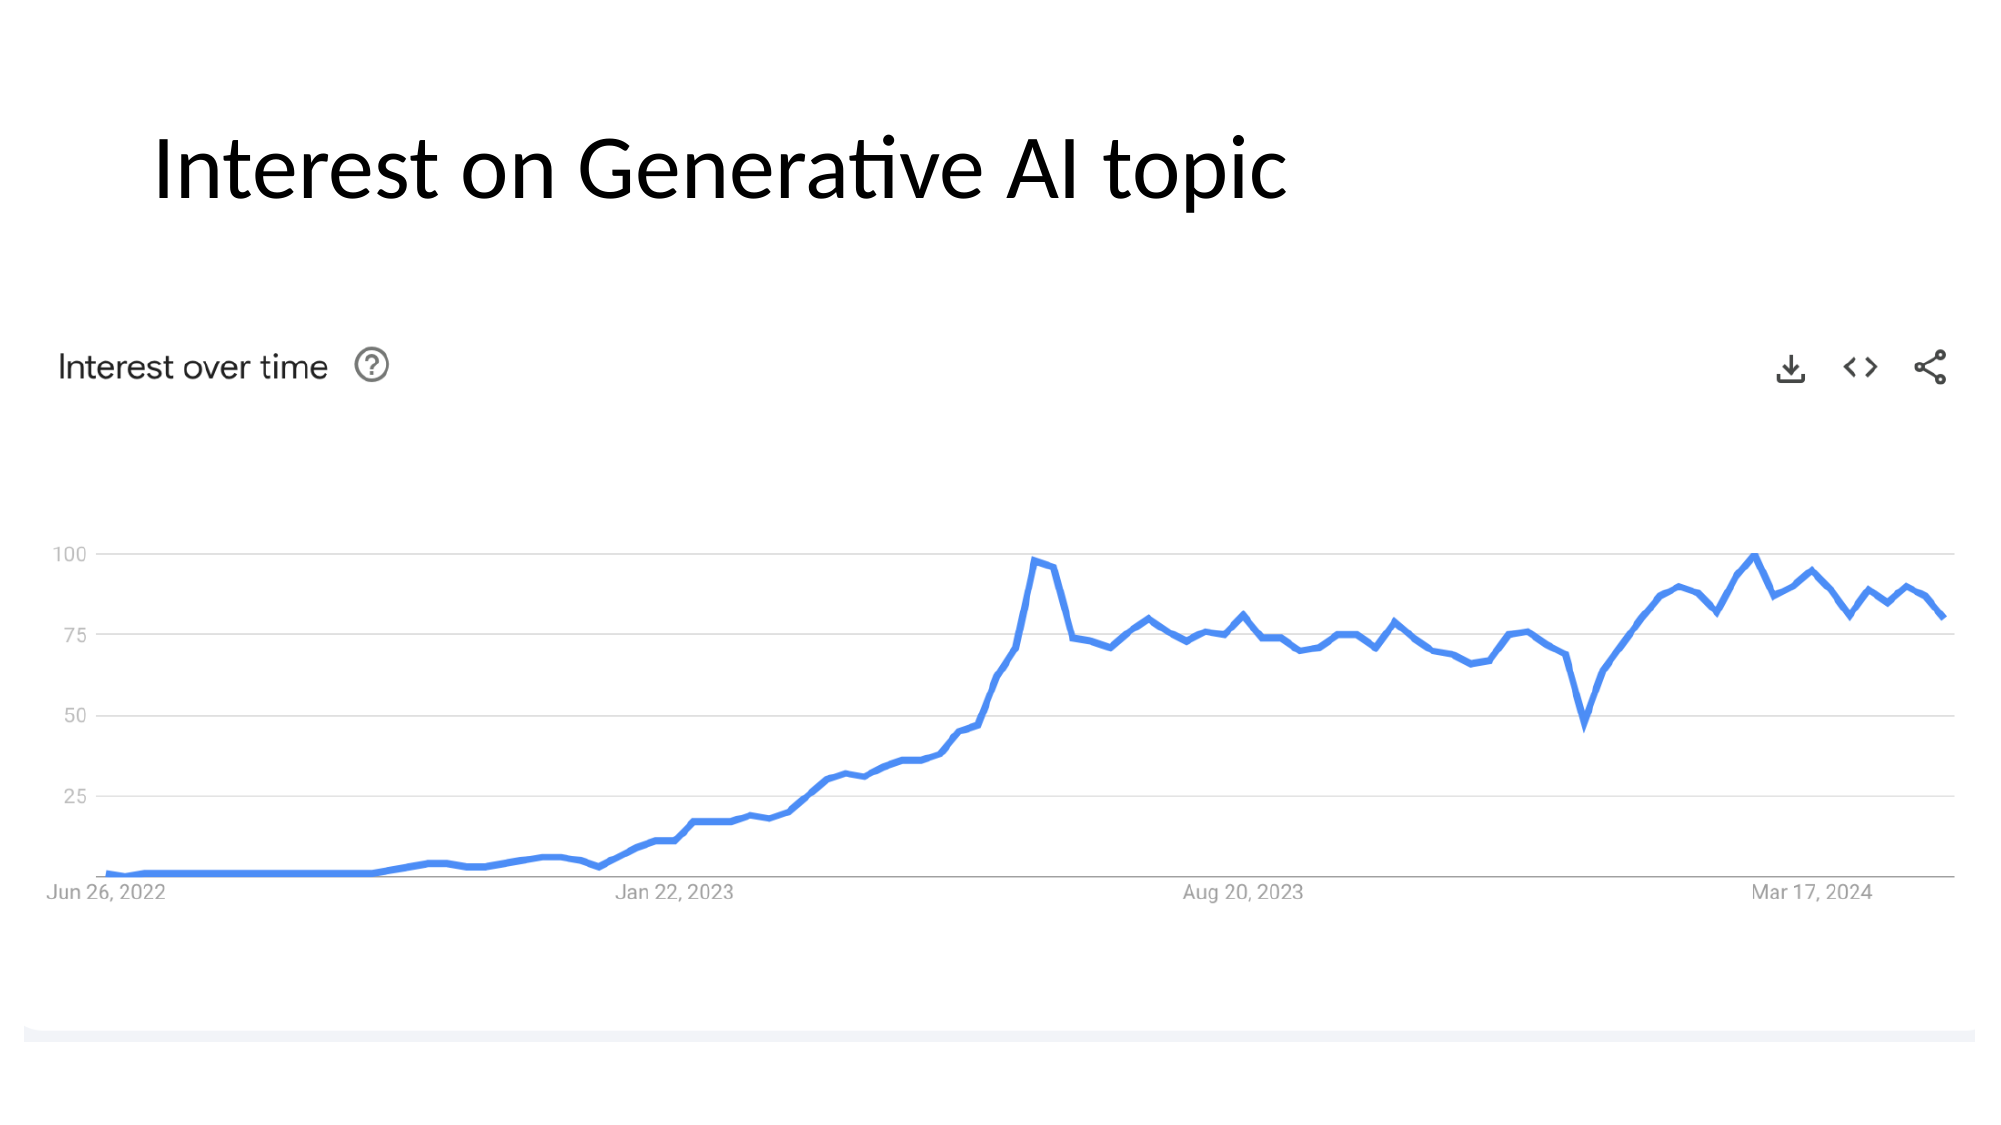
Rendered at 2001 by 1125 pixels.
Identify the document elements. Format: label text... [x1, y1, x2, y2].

picture [24, 302, 1976, 1042]
title Interest on Generative AI topic [137, 59, 1863, 278]
